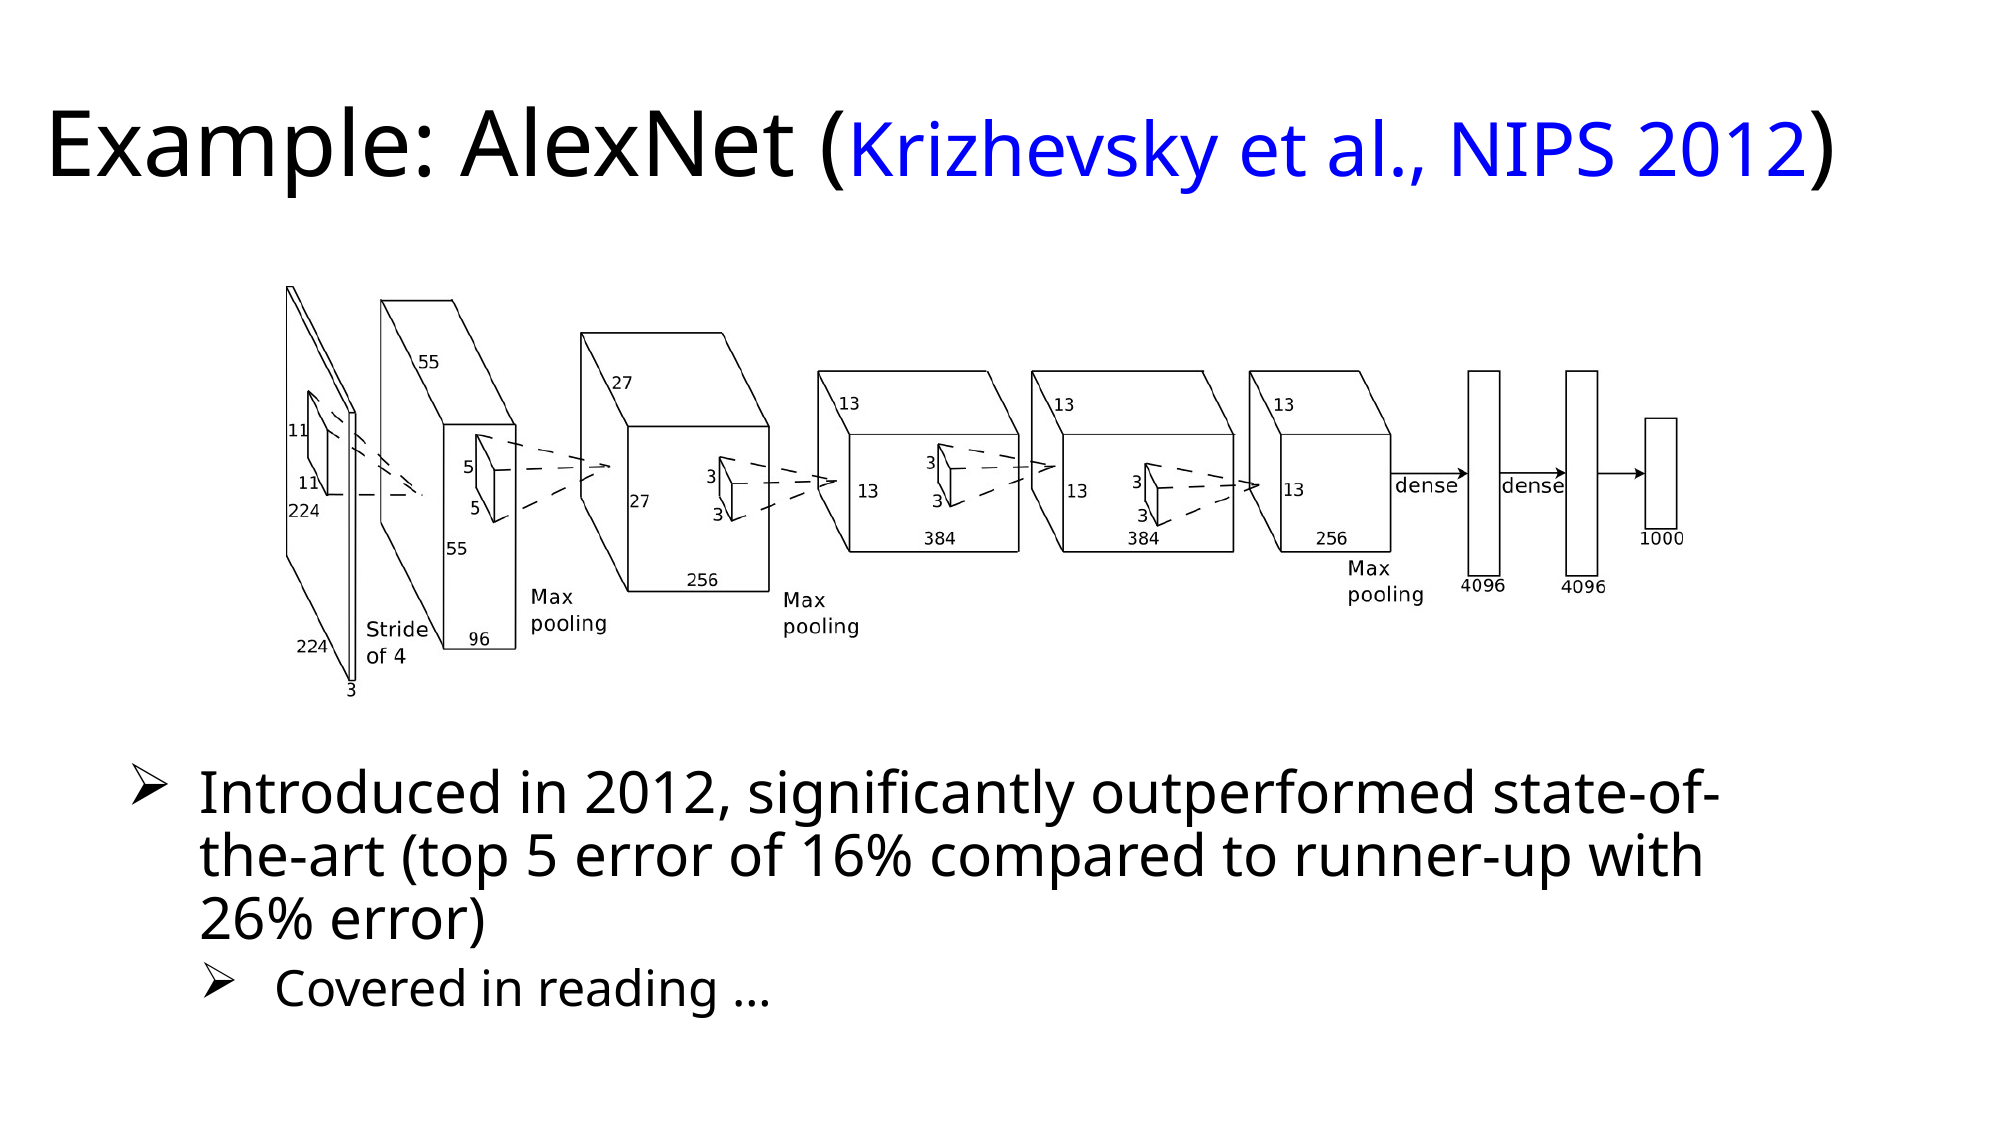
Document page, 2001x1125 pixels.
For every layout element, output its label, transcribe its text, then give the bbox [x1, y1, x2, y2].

list Introduced in 2012, significantly outperformed state-of-the-art (top 5 error of 16% compared to runner-up with 26% error) Covered in reading … [109, 756, 1835, 1040]
title Example: AlexNet (Krizhevsky et al., NIPS 2012) [29, 38, 2000, 256]
picture [286, 286, 1683, 698]
